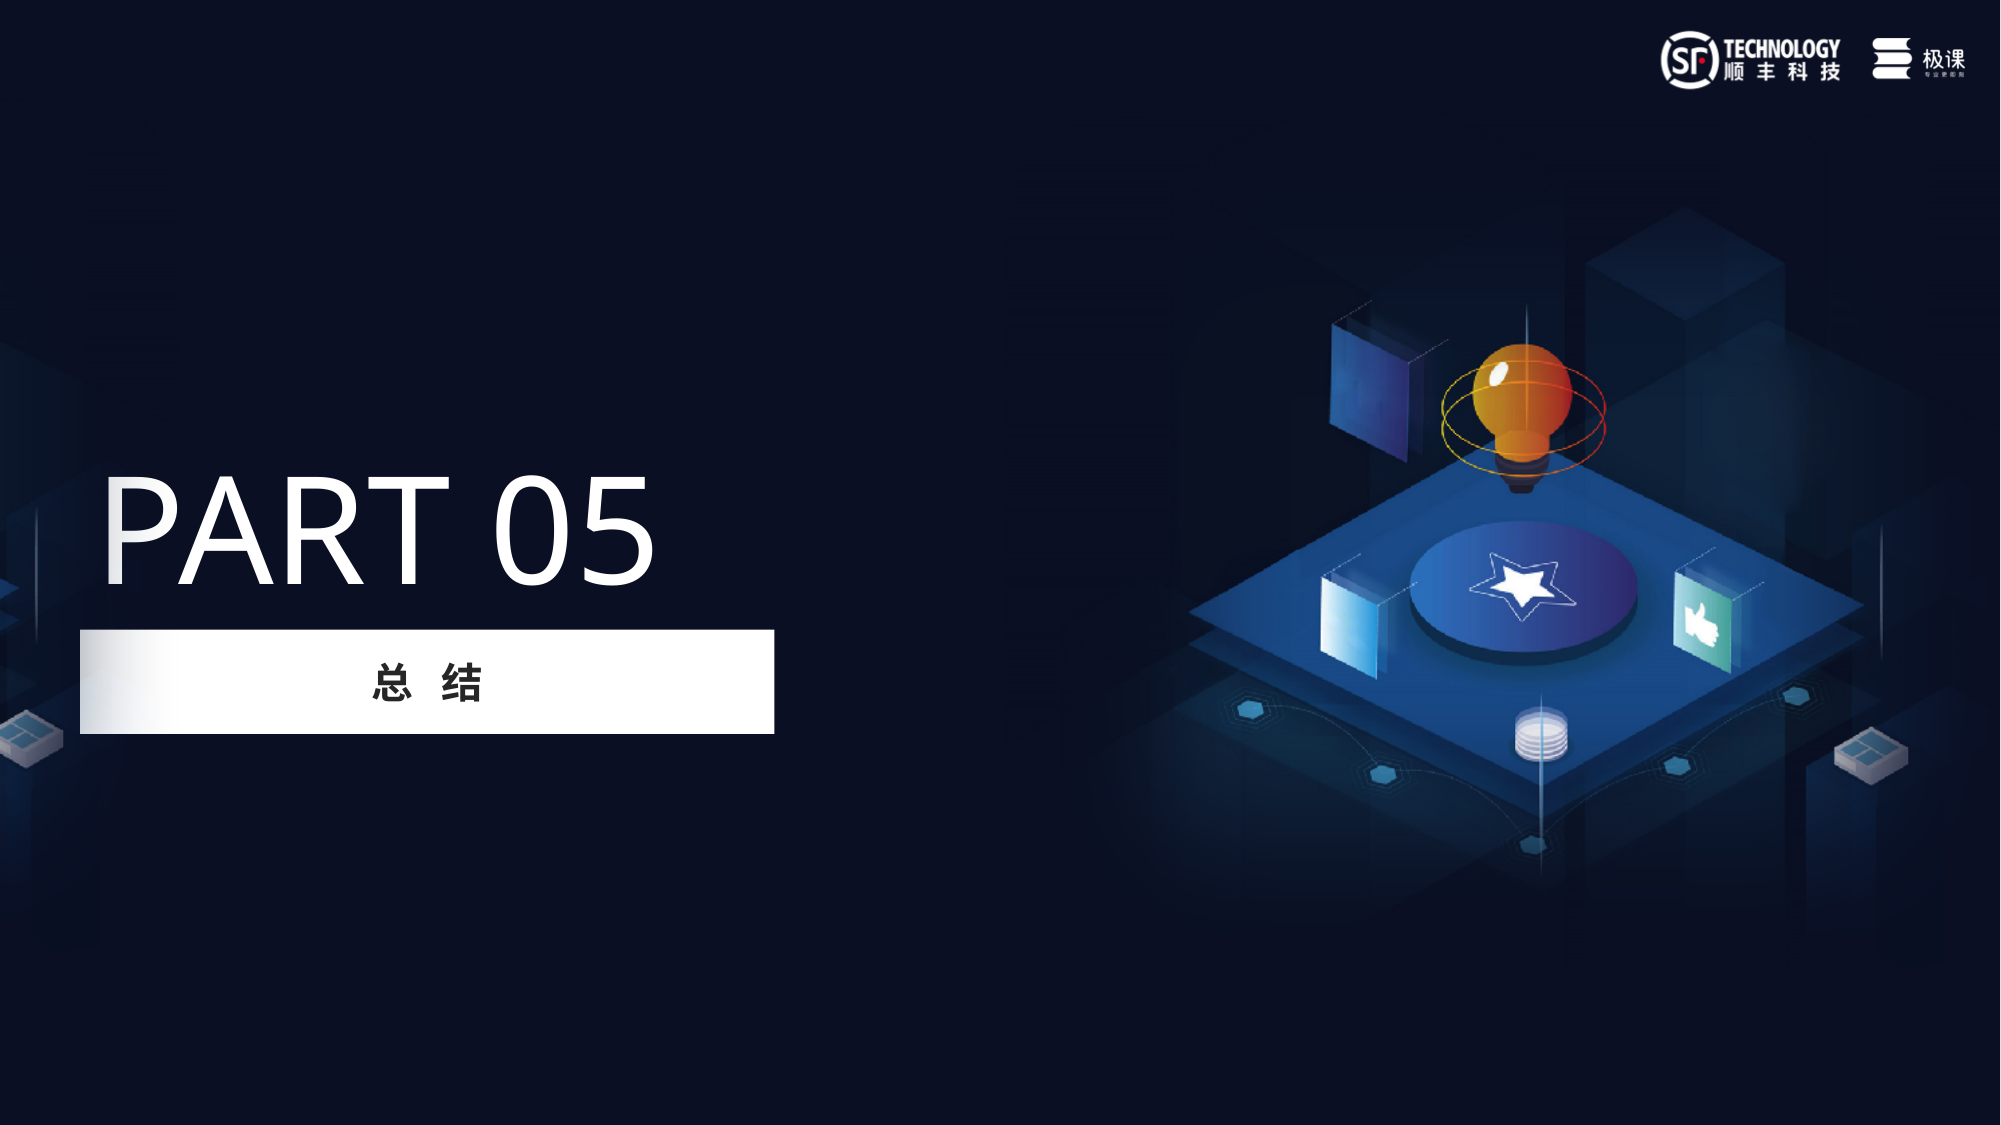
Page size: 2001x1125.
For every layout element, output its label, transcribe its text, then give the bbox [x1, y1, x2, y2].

text_box PART 05 [183, 427, 691, 622]
text_box 总 结 [183, 629, 775, 735]
picture [0, 0, 2001, 1125]
